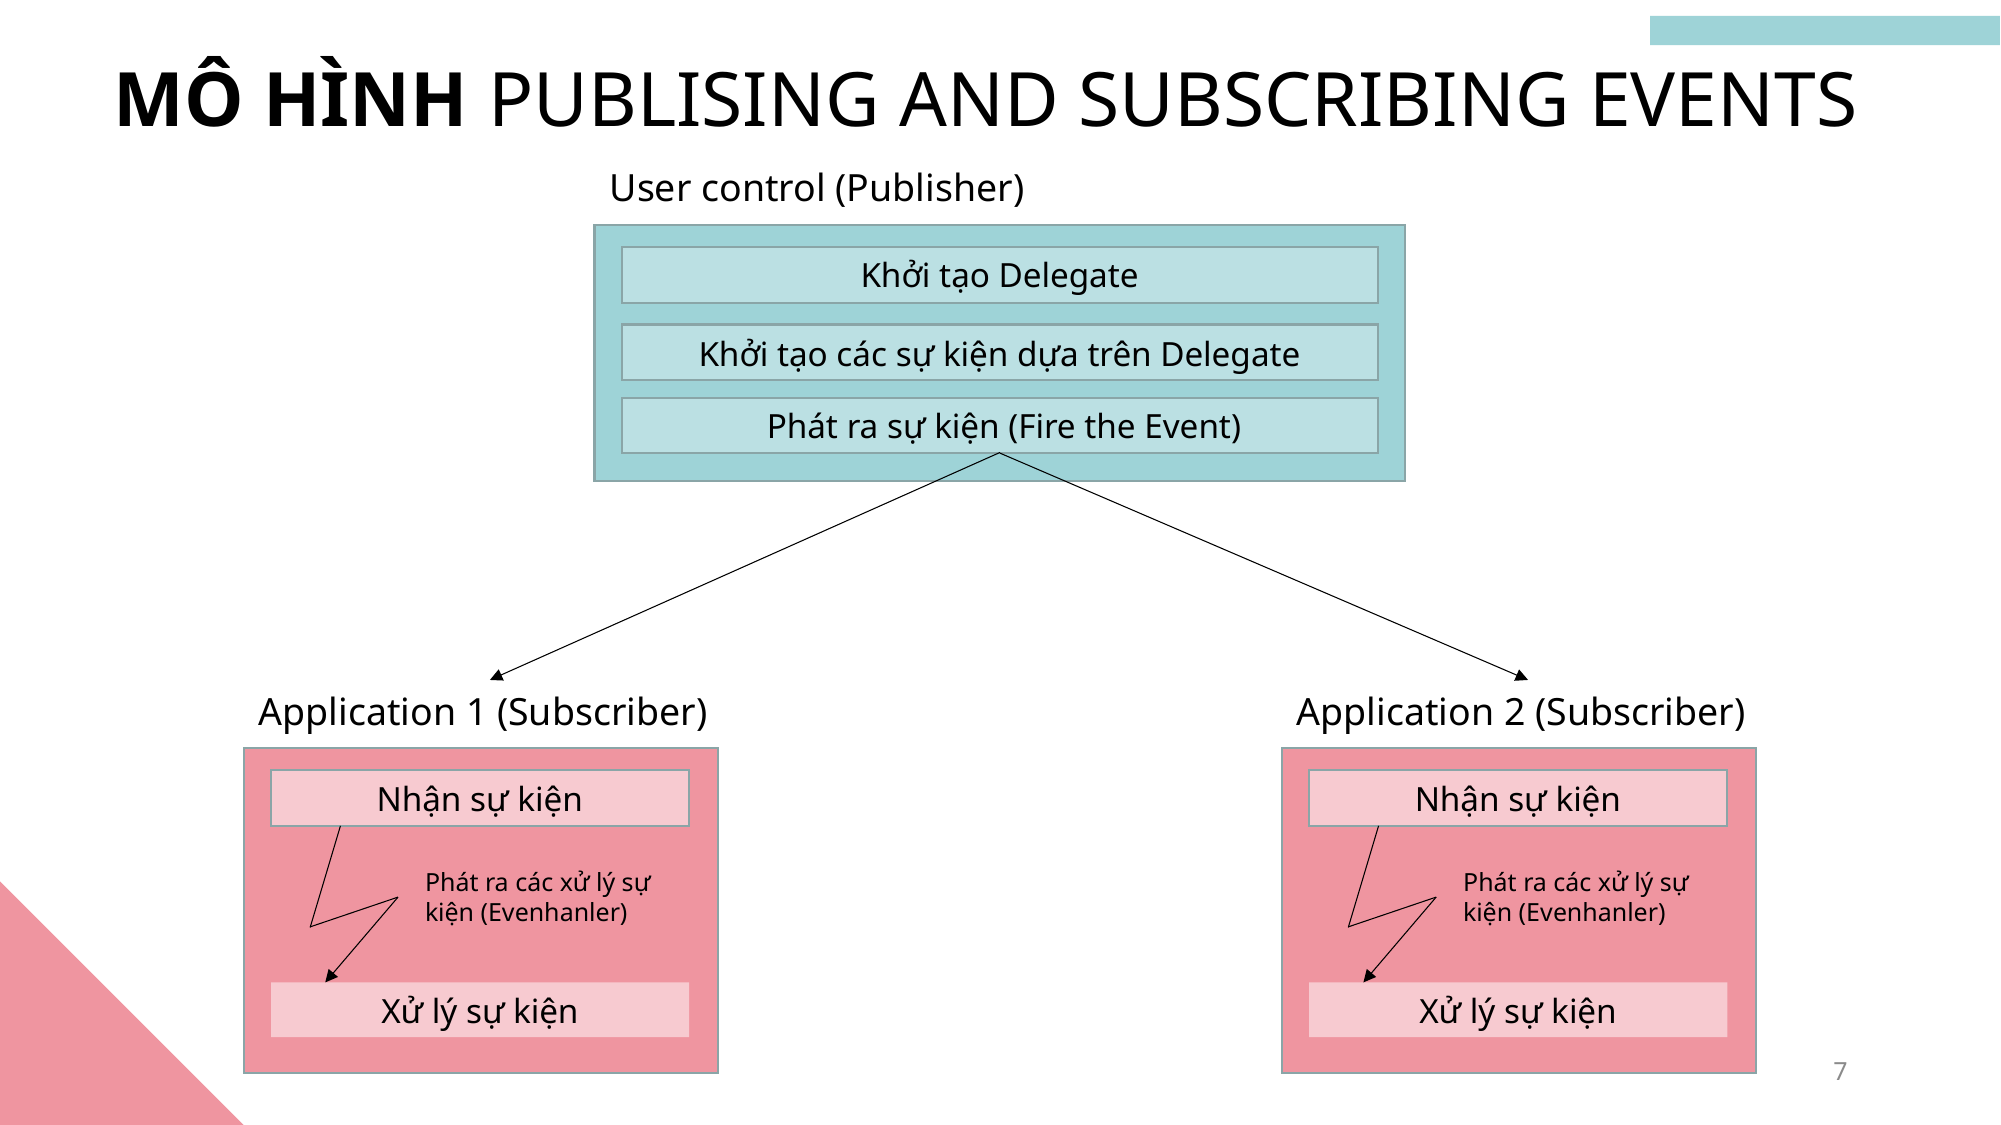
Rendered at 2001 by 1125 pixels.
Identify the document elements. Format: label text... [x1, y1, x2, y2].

text_box Nhận sự kiện [271, 770, 689, 826]
text_box Khởi tạo các sự kiện dựa trên Delegate [621, 325, 1378, 381]
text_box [999, 453, 1528, 680]
text_box Phát ra sự kiện (Fire the Event) [621, 397, 1378, 453]
text_box [1281, 747, 1757, 1074]
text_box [325, 897, 399, 983]
text_box MÔ HÌNH PUBLISING AND SUBSCRIBING EVENTS [113, 51, 1887, 142]
text_box Xử lý sự kiện [1309, 982, 1728, 1038]
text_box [489, 453, 999, 680]
text_box Xử lý sự kiện [271, 982, 690, 1038]
text_box User control (Publisher) [594, 156, 1419, 217]
text_box Phát ra các xử lý sự kiện (Evenhanler) [1448, 859, 1727, 935]
text_box [243, 747, 719, 1074]
text_box Nhận sự kiện [1309, 770, 1727, 826]
text_box [0, 879, 246, 1125]
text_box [1363, 897, 1437, 983]
text_box [593, 224, 1406, 453]
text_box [310, 897, 325, 927]
text_box Phát ra các xử lý sự kiện (Evenhanler) [409, 859, 689, 935]
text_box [1348, 897, 1363, 927]
text_box Application 1 (Subscriber) [243, 679, 737, 740]
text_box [310, 825, 341, 897]
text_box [1348, 825, 1379, 897]
text_box Application 2 (Subscriber) [1281, 679, 1775, 740]
slide_number 7 [1412, 1042, 1863, 1103]
text_box [1649, 15, 2000, 46]
text_box Khởi tạo Delegate [621, 247, 1378, 302]
